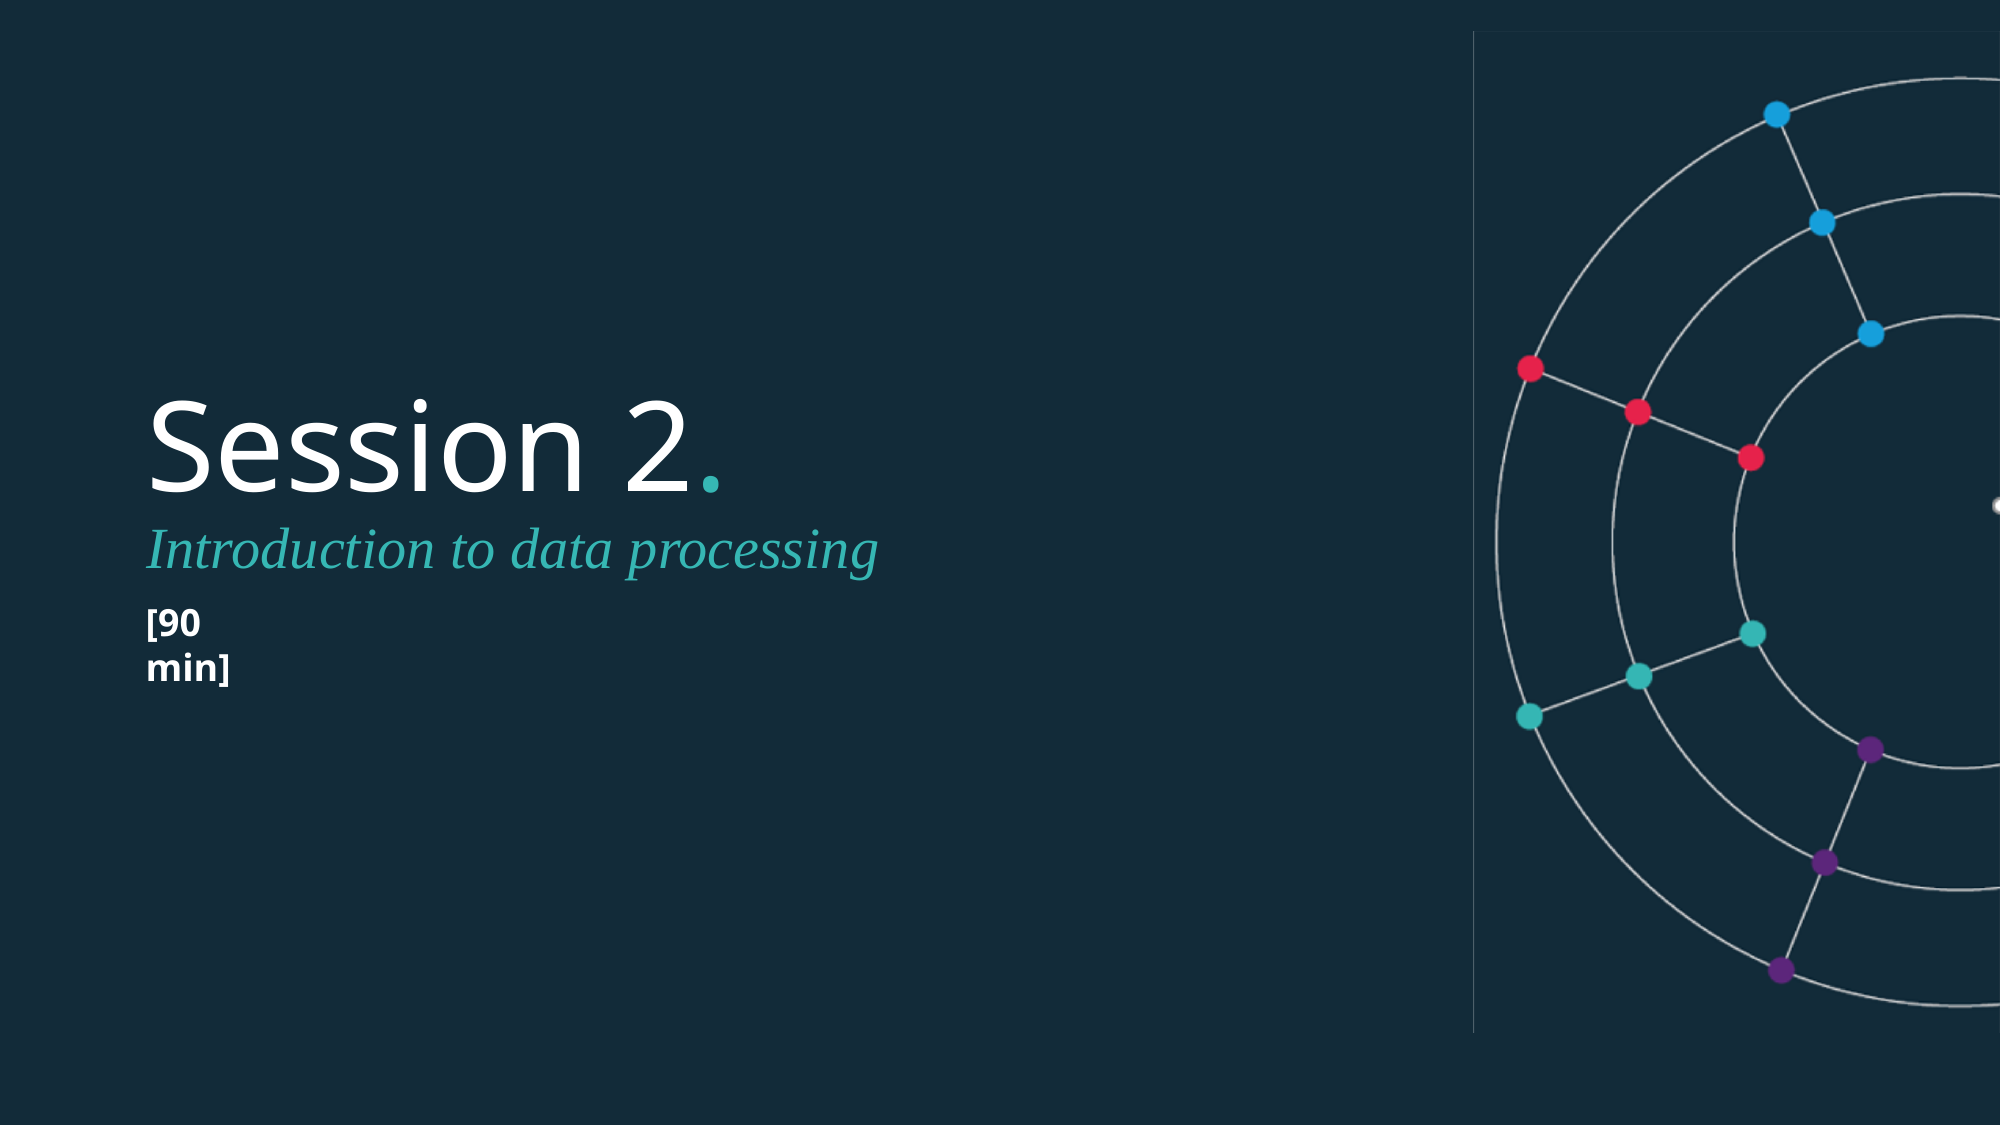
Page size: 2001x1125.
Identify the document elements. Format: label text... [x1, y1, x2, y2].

text_box [90 min] [130, 592, 297, 697]
picture [1473, 30, 2000, 1033]
title Session 2. Introduction to data processing [130, 196, 1473, 589]
